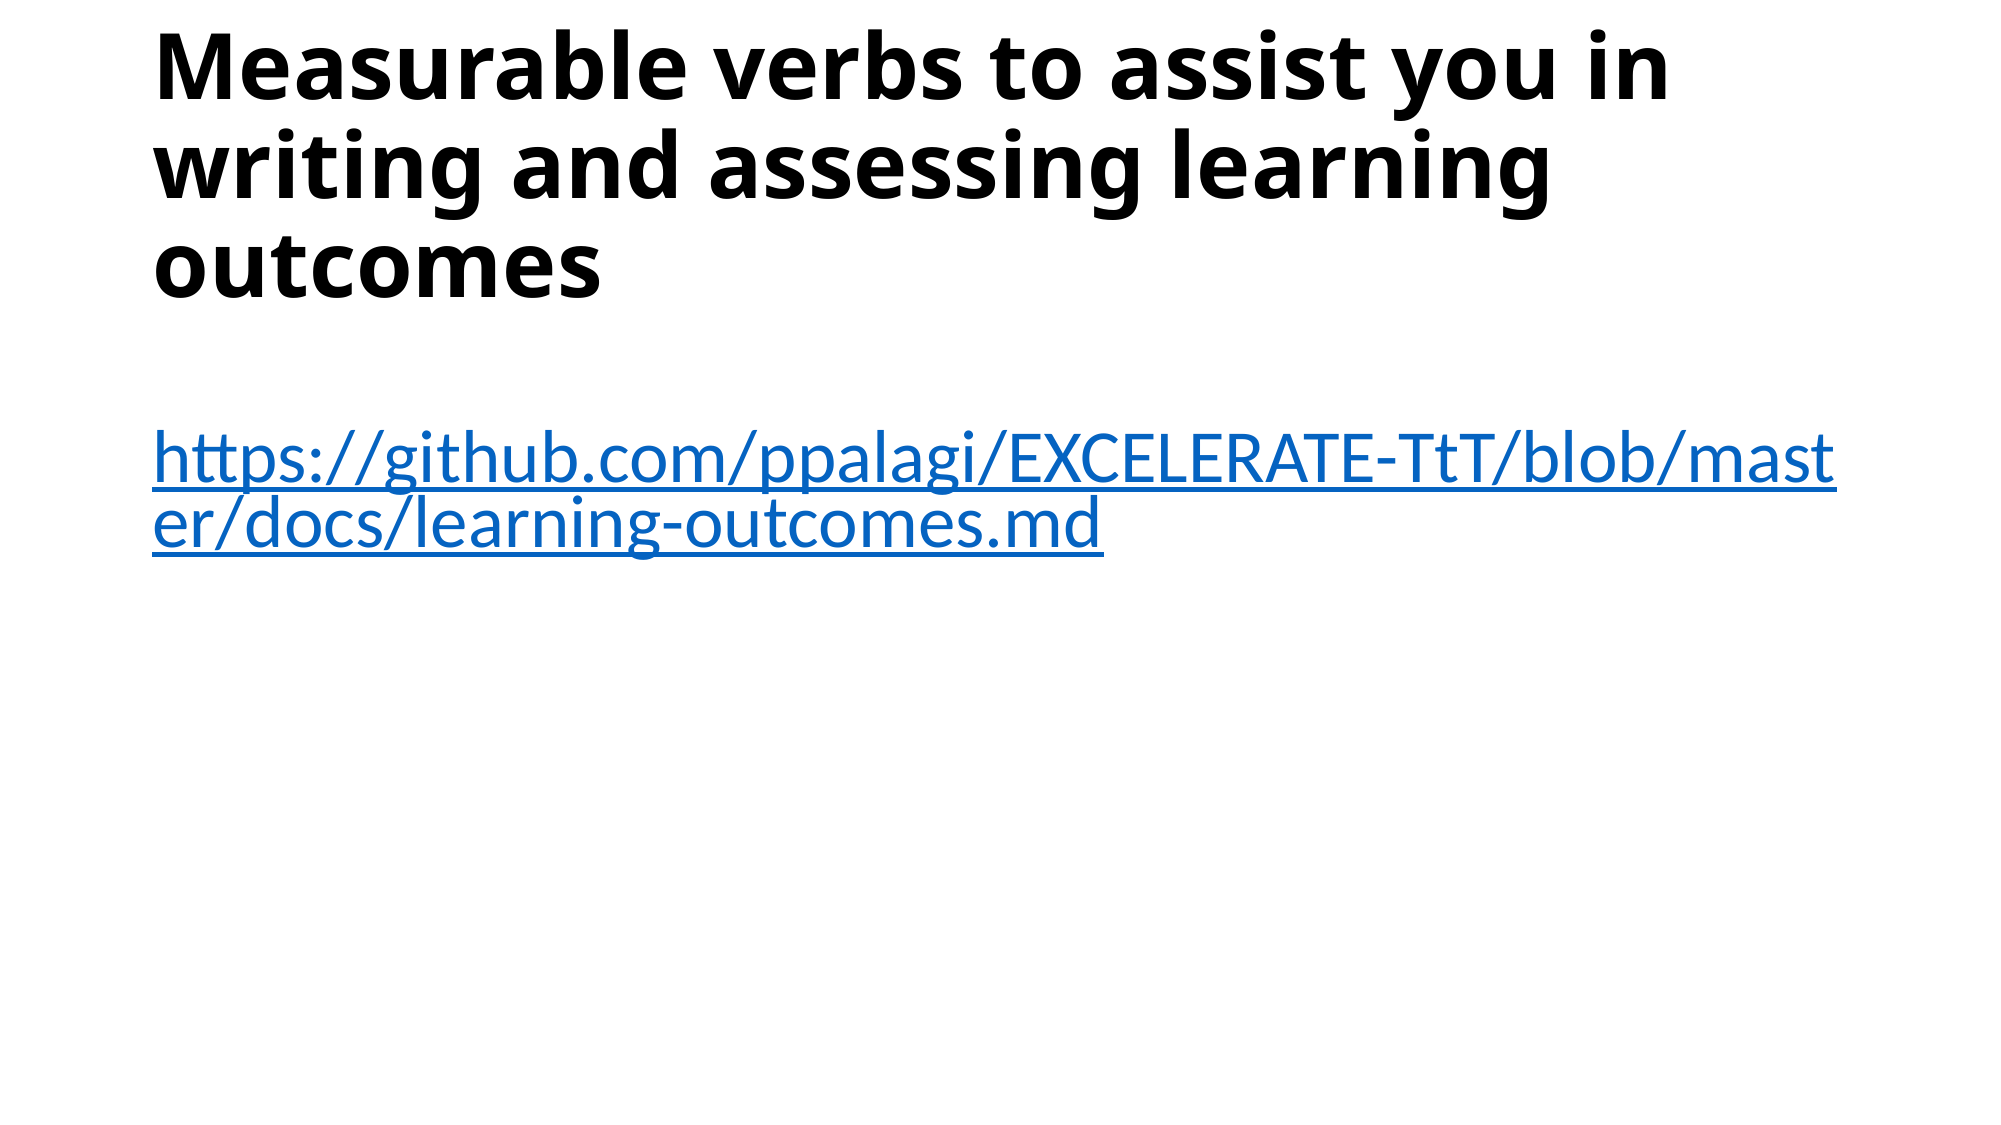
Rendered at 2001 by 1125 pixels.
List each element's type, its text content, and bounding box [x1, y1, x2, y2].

list https://github.com/ppalagi/EXCELERATE-TtT/blob/master/docs/learning-outcomes.md [137, 299, 1863, 1014]
title Measurable verbs to assist you in writing and assessing learning outcomes [137, 59, 1863, 278]
